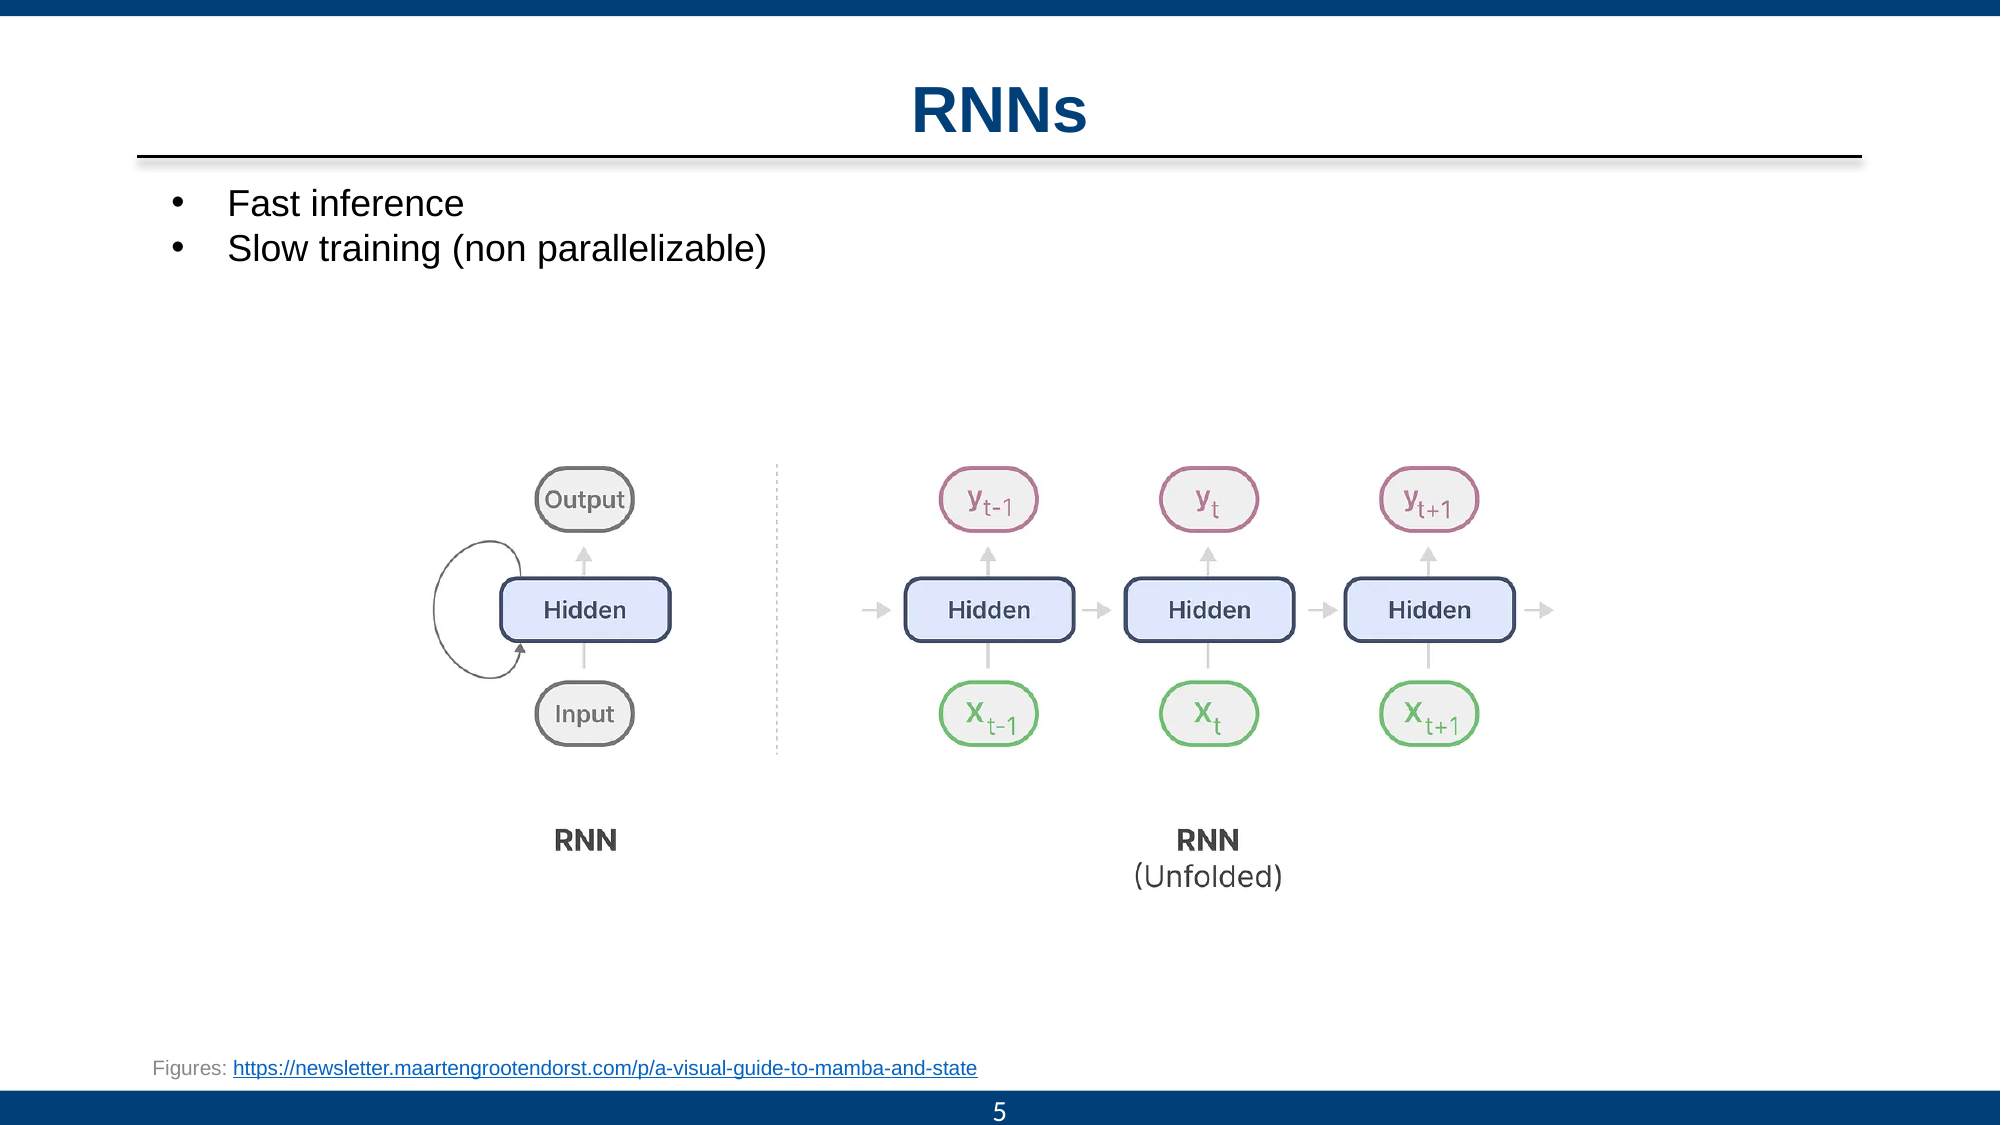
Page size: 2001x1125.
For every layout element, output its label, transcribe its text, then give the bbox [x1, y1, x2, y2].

picture [415, 443, 1584, 918]
text_box Figures: https://newsletter.maartengrootendorst.com/p/a-visual-guide-to-mamba-and-state [137, 1039, 1027, 1087]
slide_number ‹#› [774, 1079, 1225, 1125]
title RNNs [137, 68, 1863, 155]
list Fast inference Slow training (non parallelizable) [137, 171, 1863, 1014]
